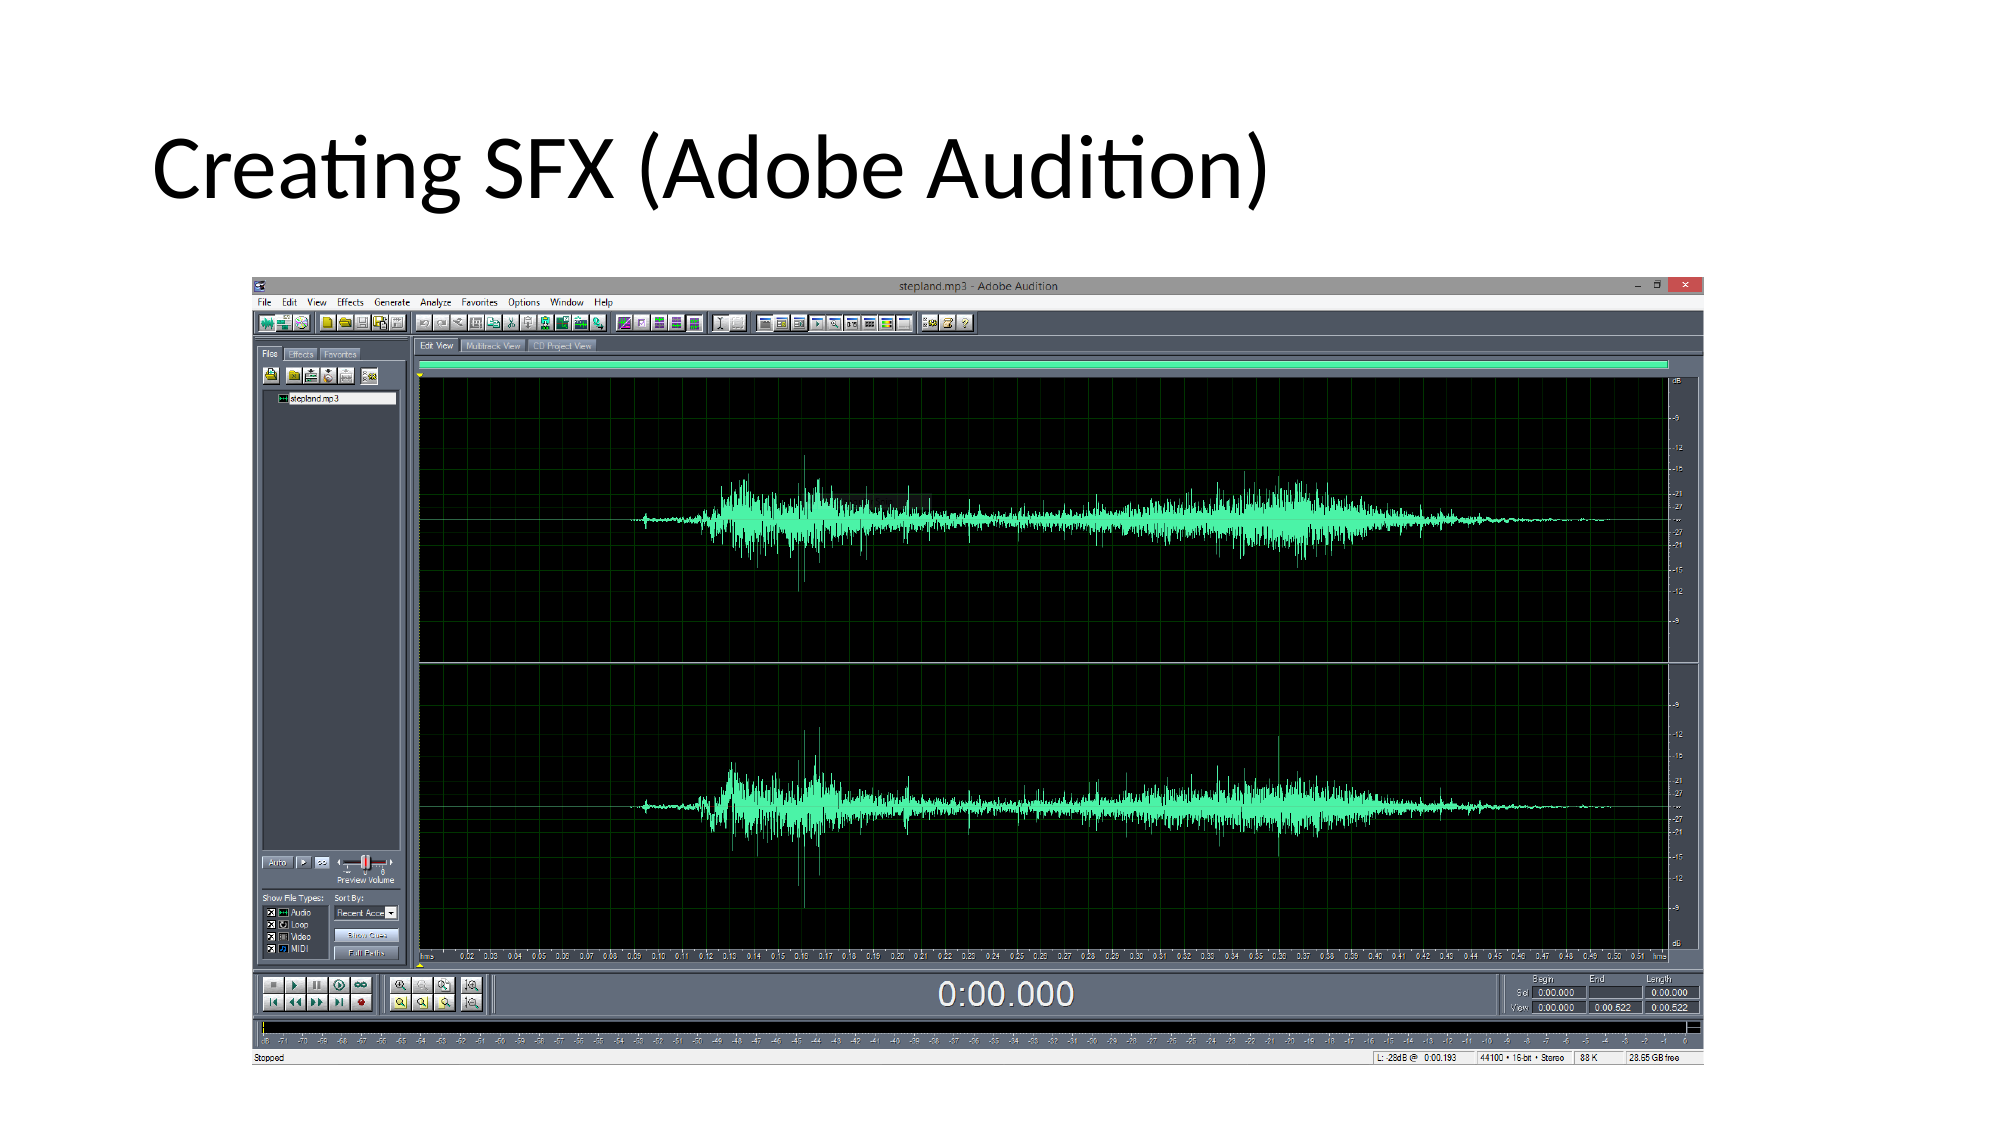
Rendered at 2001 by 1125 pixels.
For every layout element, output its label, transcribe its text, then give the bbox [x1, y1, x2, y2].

picture [252, 277, 1705, 1065]
title Creating SFX (Adobe Audition) [137, 59, 1863, 278]
